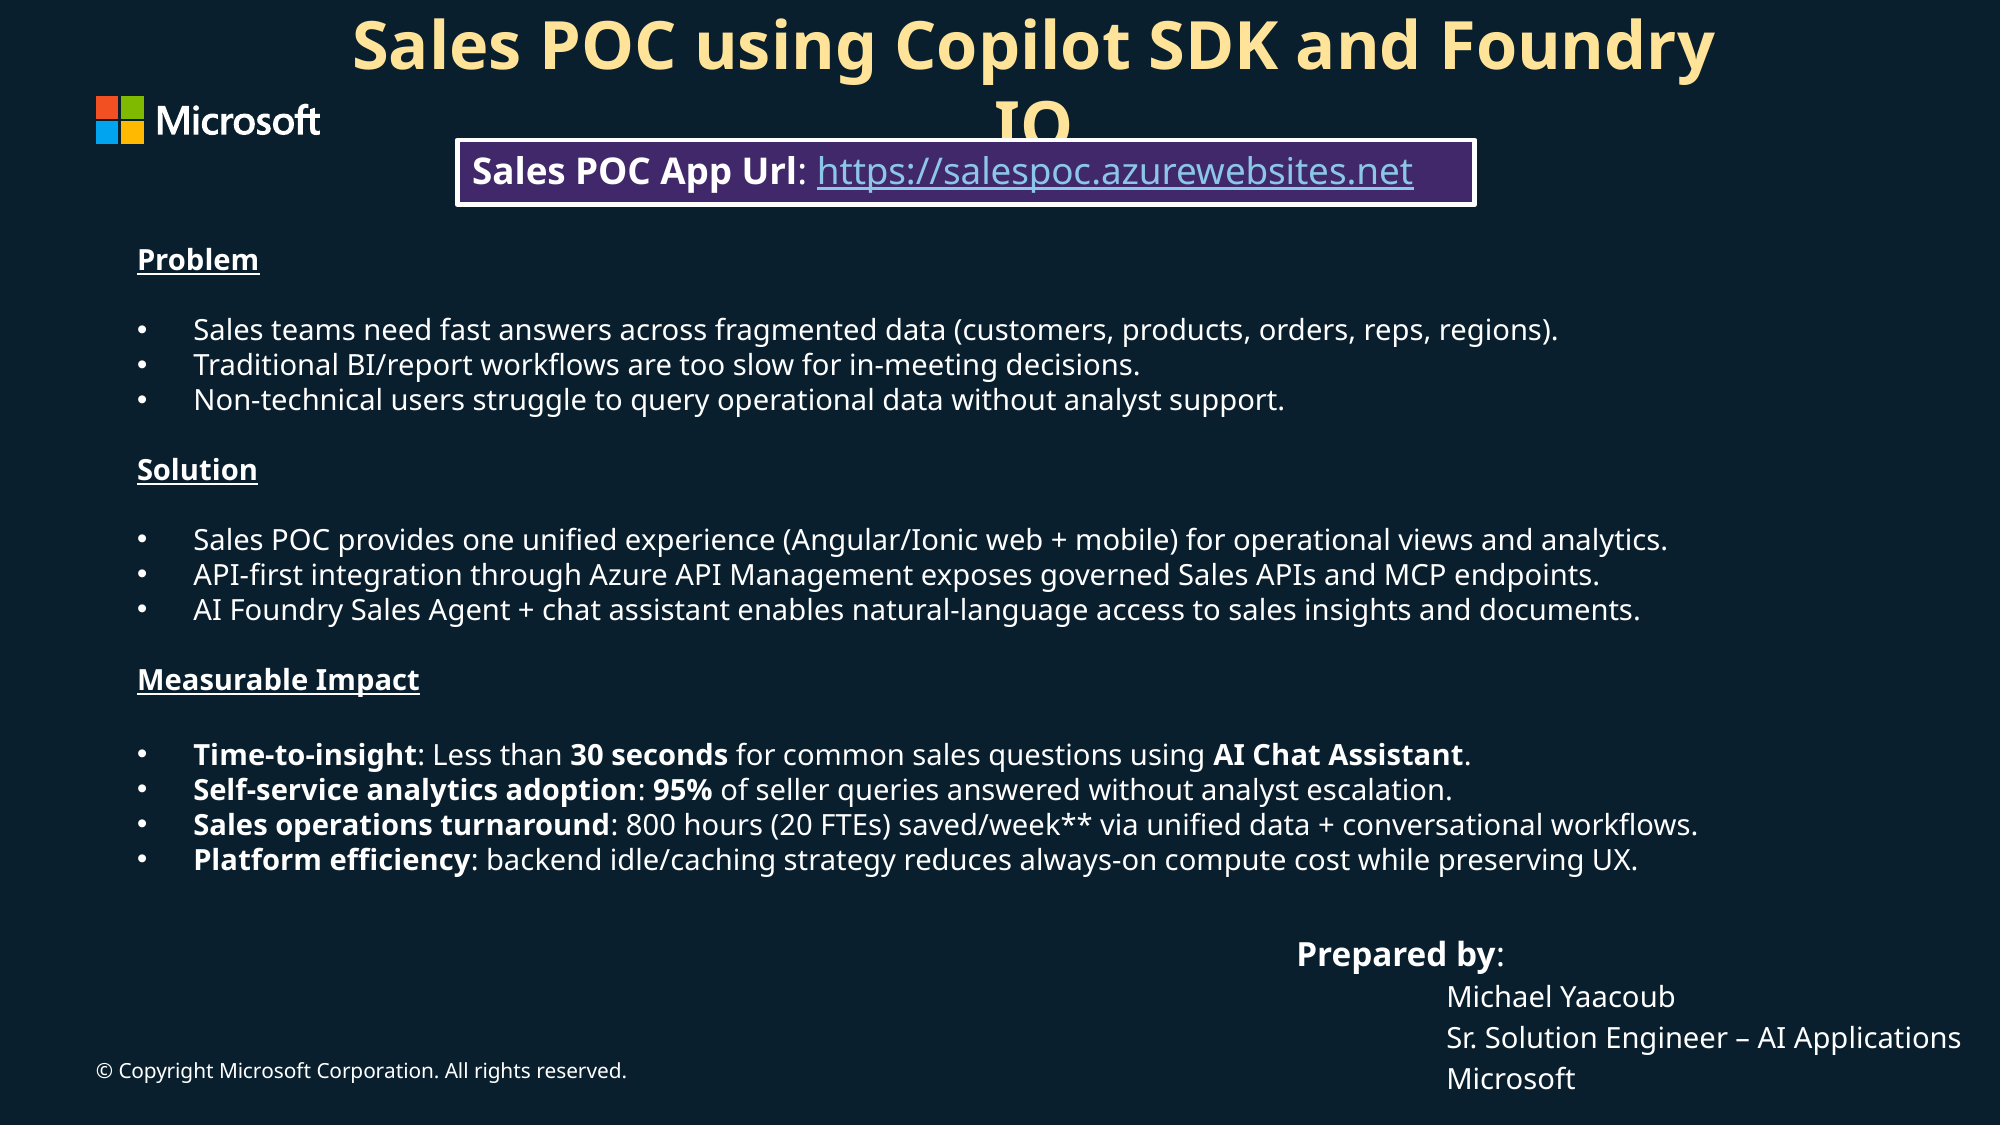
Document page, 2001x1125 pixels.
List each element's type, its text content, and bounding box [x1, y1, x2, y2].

text_box Problem Sales teams need fast answers across fragmented data (customers, products, orders, reps, regions). Traditional BI/report workflows are too slow for in-meeting decisions. Non-technical users struggle to query operational data without analyst support. Solution Sales POC provides one unified experience (Angular/Ionic web + mobile) for operational views and analytics. API-first integration through Azure API Management exposes governed Sales APIs and MCP endpoints. AI Foundry Sales Agent + chat assistant enables natural-language access to sales insights and documents. Measurable Impact Time-to-insight: Less than 30 seconds for common sales questions using AI Chat Assistant. Self-service analytics adoption: 95% of seller queries answered without analyst escalation. Sales operations turnaround: 800 hours (20 FTEs) saved/week** via unified data + conversational workflows. Platform efficiency: backend idle/caching strategy reduces always-on compute cost while preserving UX. [122, 234, 1878, 884]
text_box Sales POC App Url: https://salespoc.azurewebsites.net [457, 139, 1475, 205]
text_box Prepared by: Michael Yaacoub Sr. Solution Engineer – AI Applications Microsoft [1281, 925, 1981, 1108]
text_box Sales POC using Copilot SDK and Foundry IQ [327, 2, 1742, 163]
